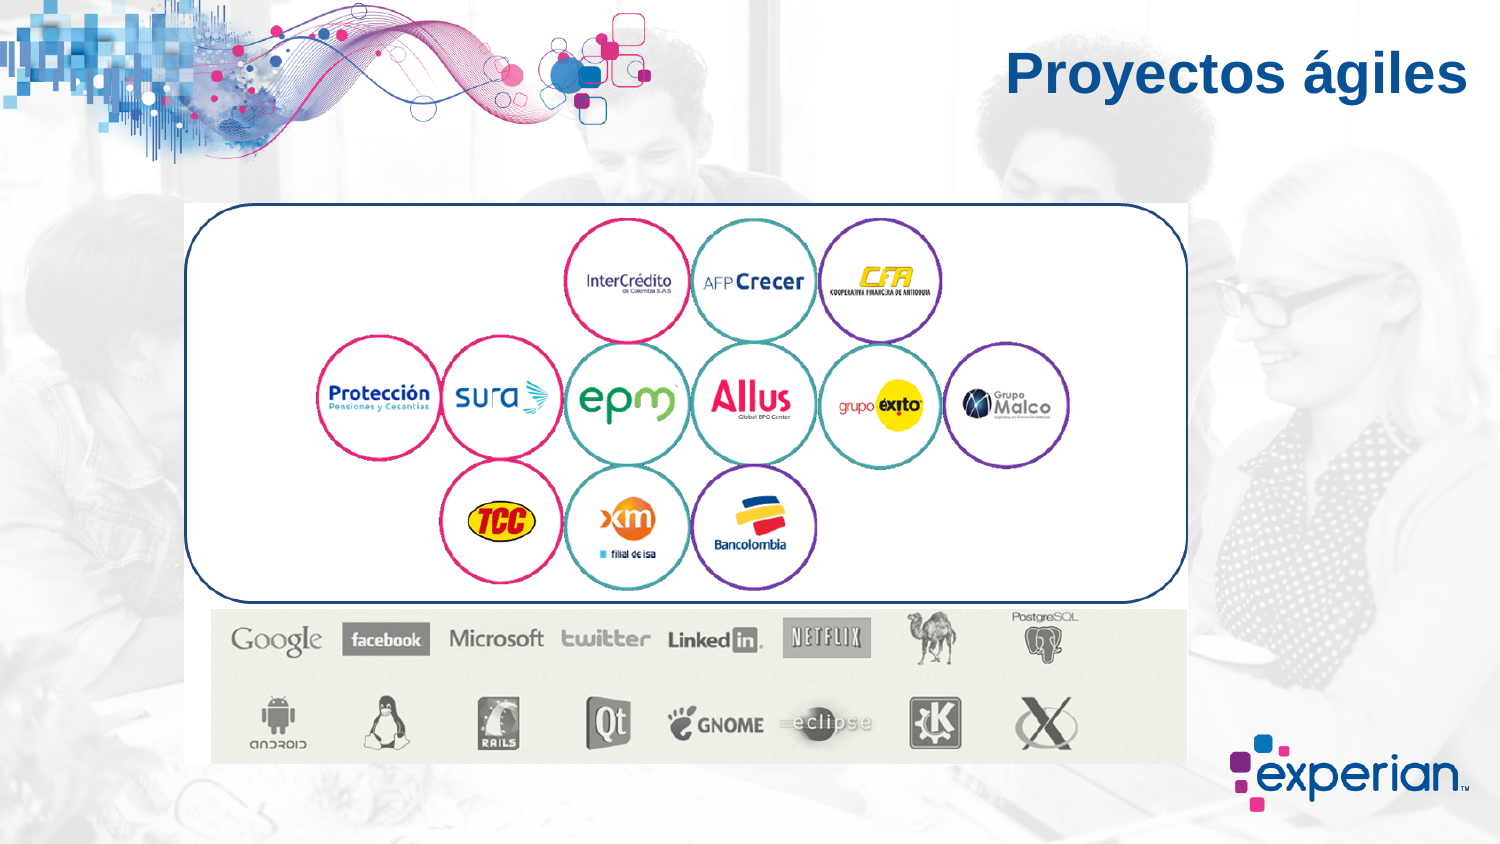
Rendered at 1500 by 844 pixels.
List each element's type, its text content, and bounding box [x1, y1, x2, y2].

text_box Proyectos ágiles [360, 0, 1485, 150]
picture [0, 0, 1500, 844]
